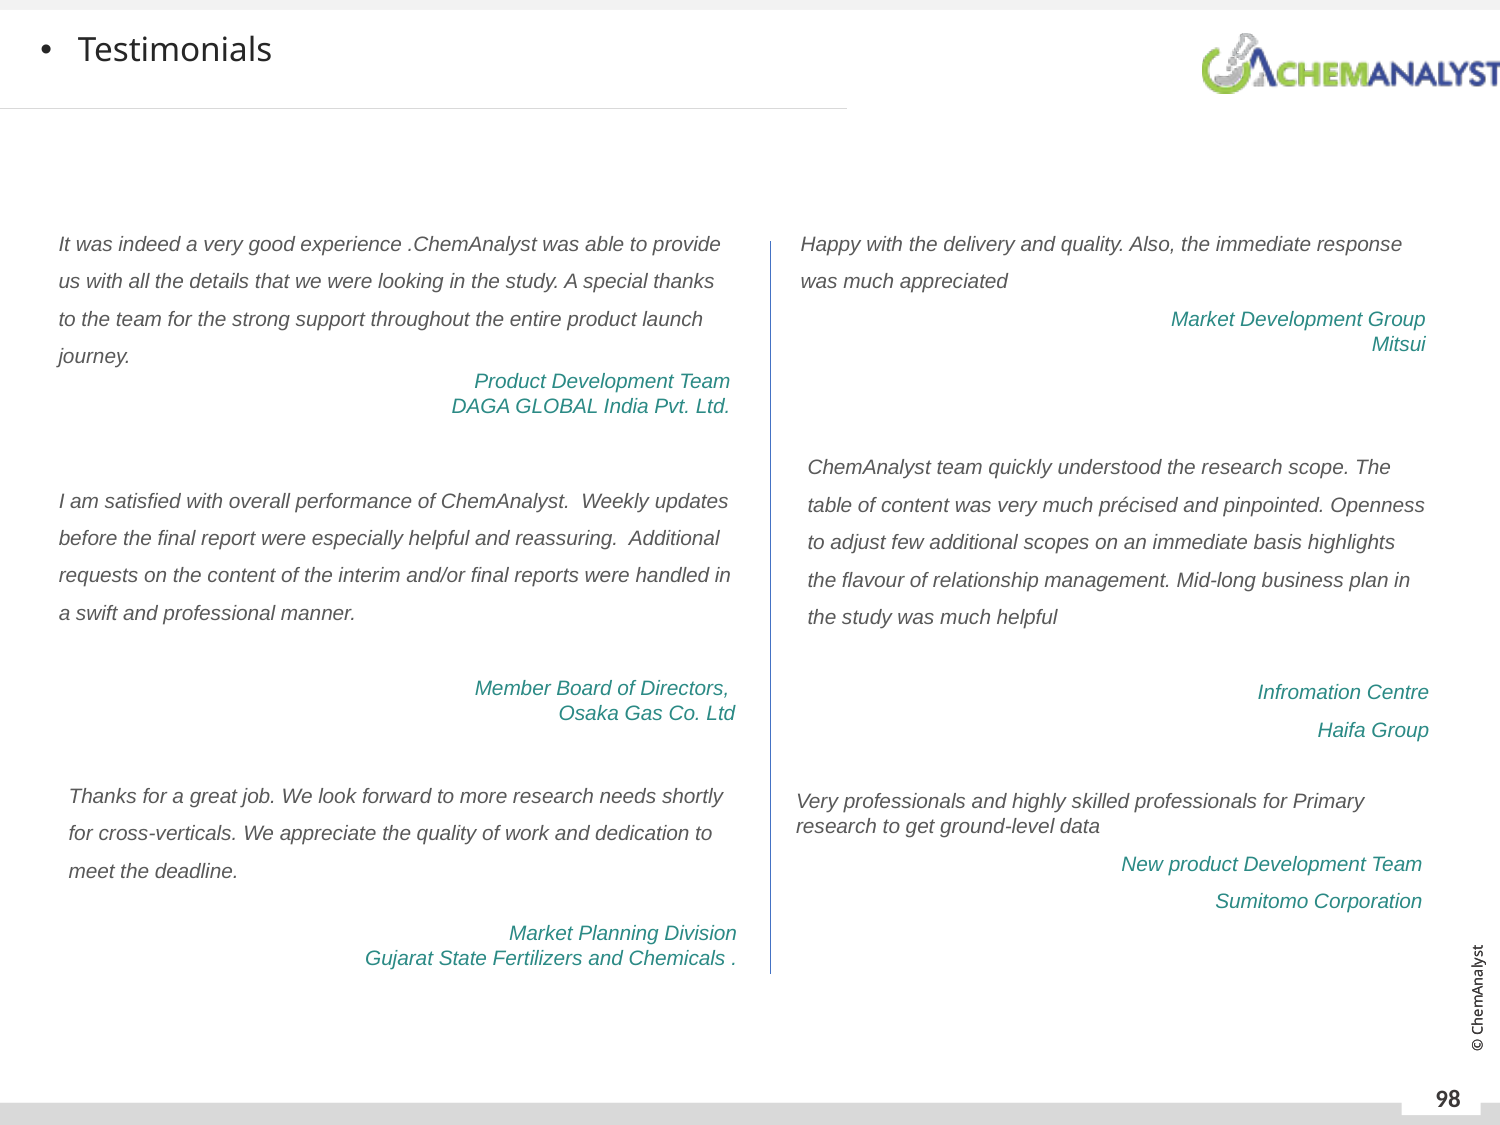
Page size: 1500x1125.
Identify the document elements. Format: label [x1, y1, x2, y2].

text_box [793, 210, 1439, 688]
list [25, 25, 1316, 101]
text_box [51, 210, 763, 411]
text_box [766, 241, 1430, 981]
picture [1316, 33, 1500, 94]
text_box [51, 464, 747, 963]
